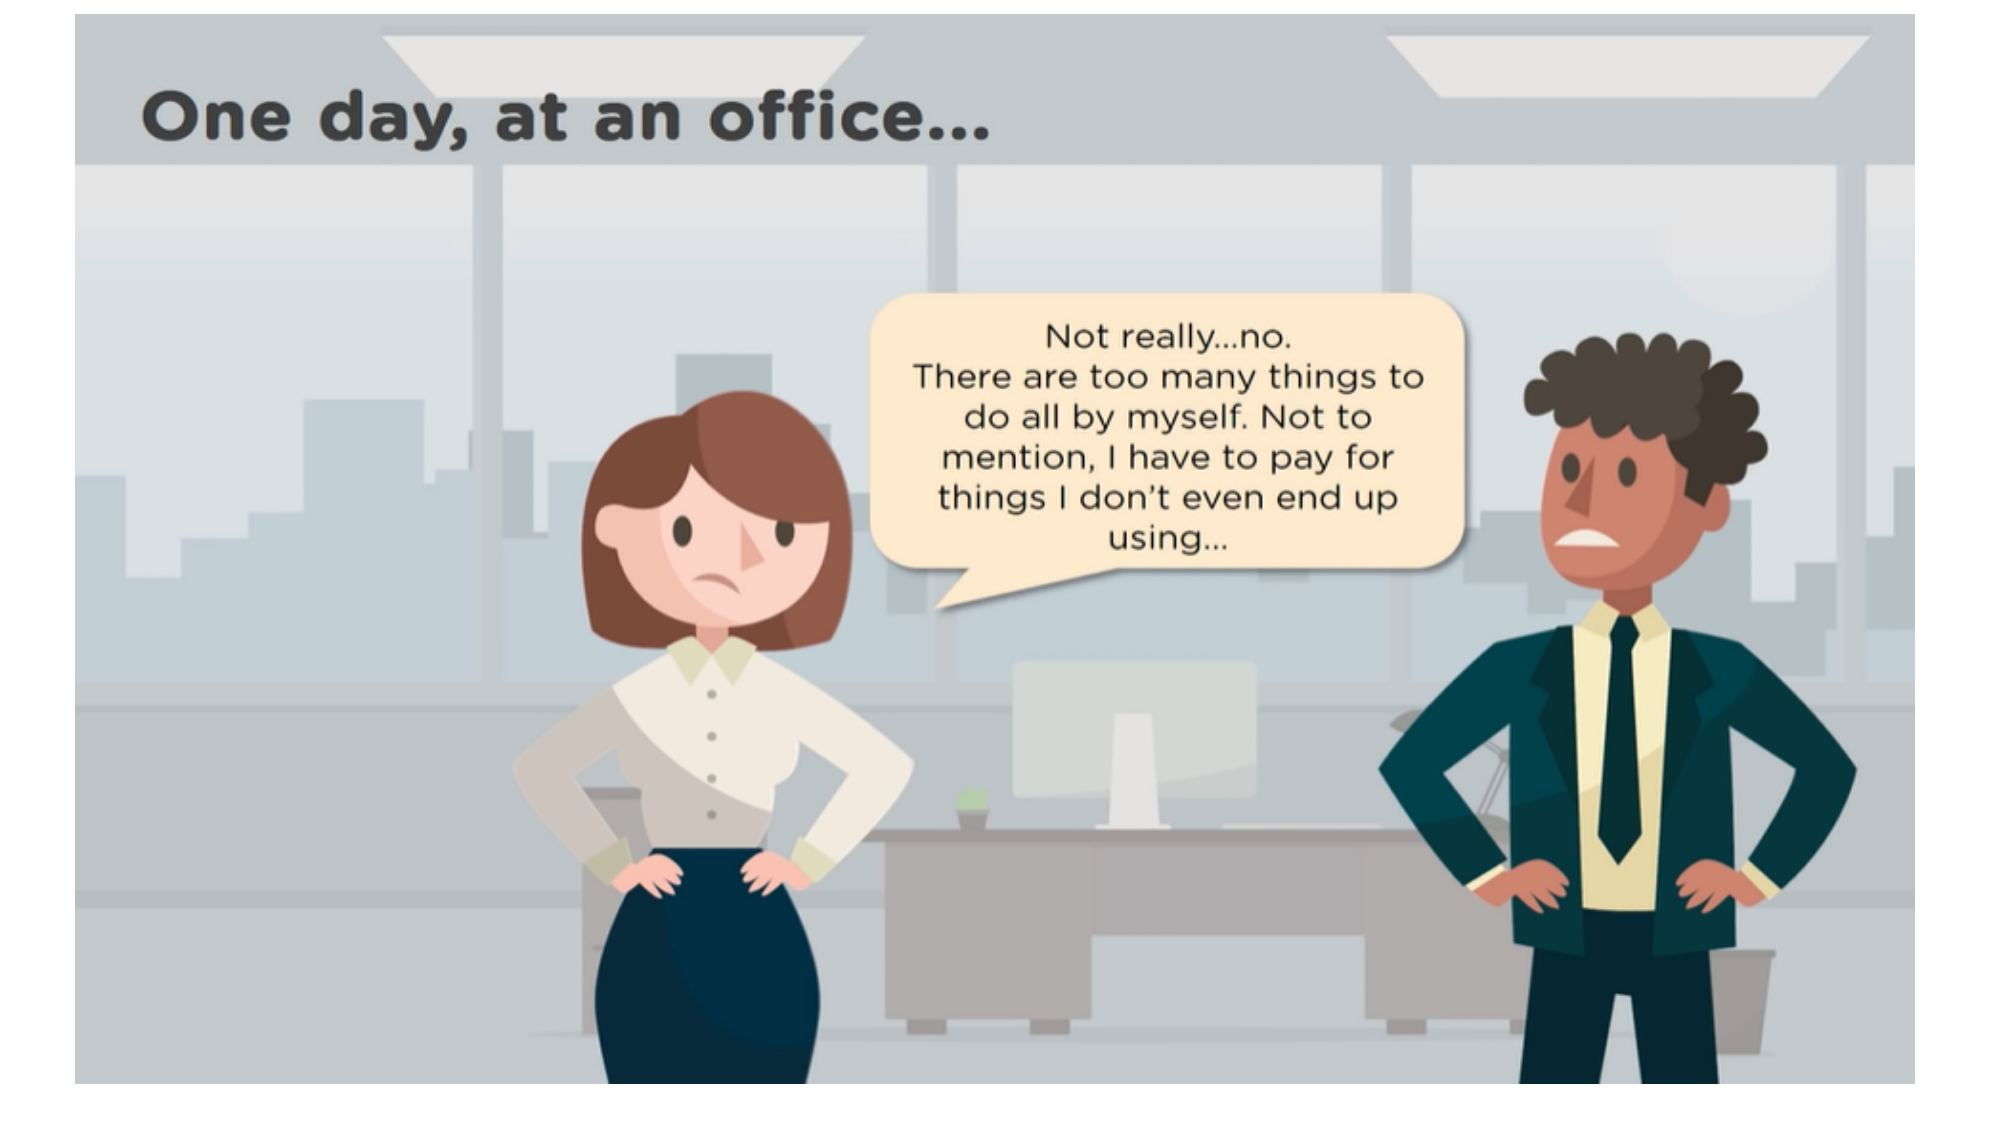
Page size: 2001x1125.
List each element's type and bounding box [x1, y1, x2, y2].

picture [75, 14, 1915, 1084]
